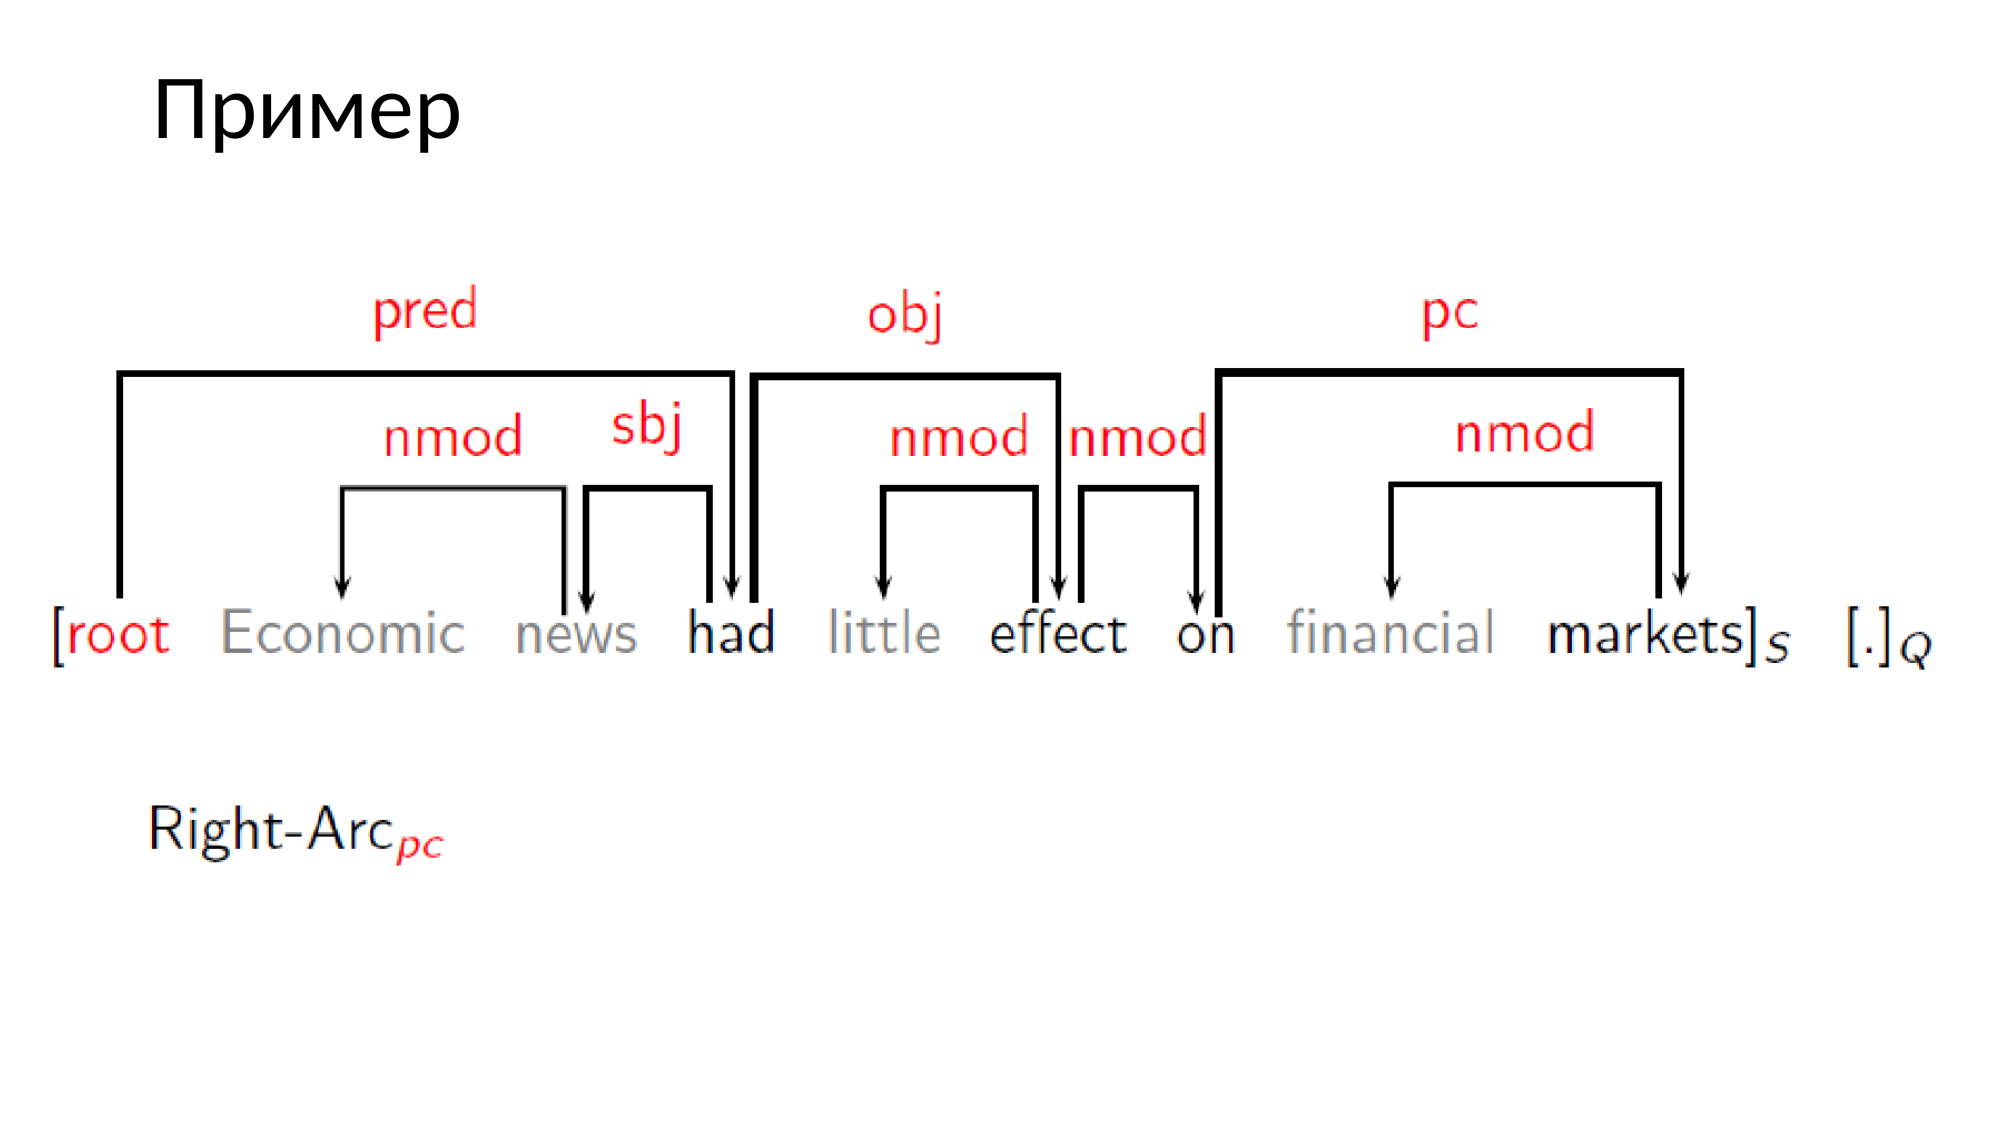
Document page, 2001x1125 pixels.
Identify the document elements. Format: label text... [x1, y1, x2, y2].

title Пример [137, 0, 1863, 201]
picture [16, 202, 2000, 923]
